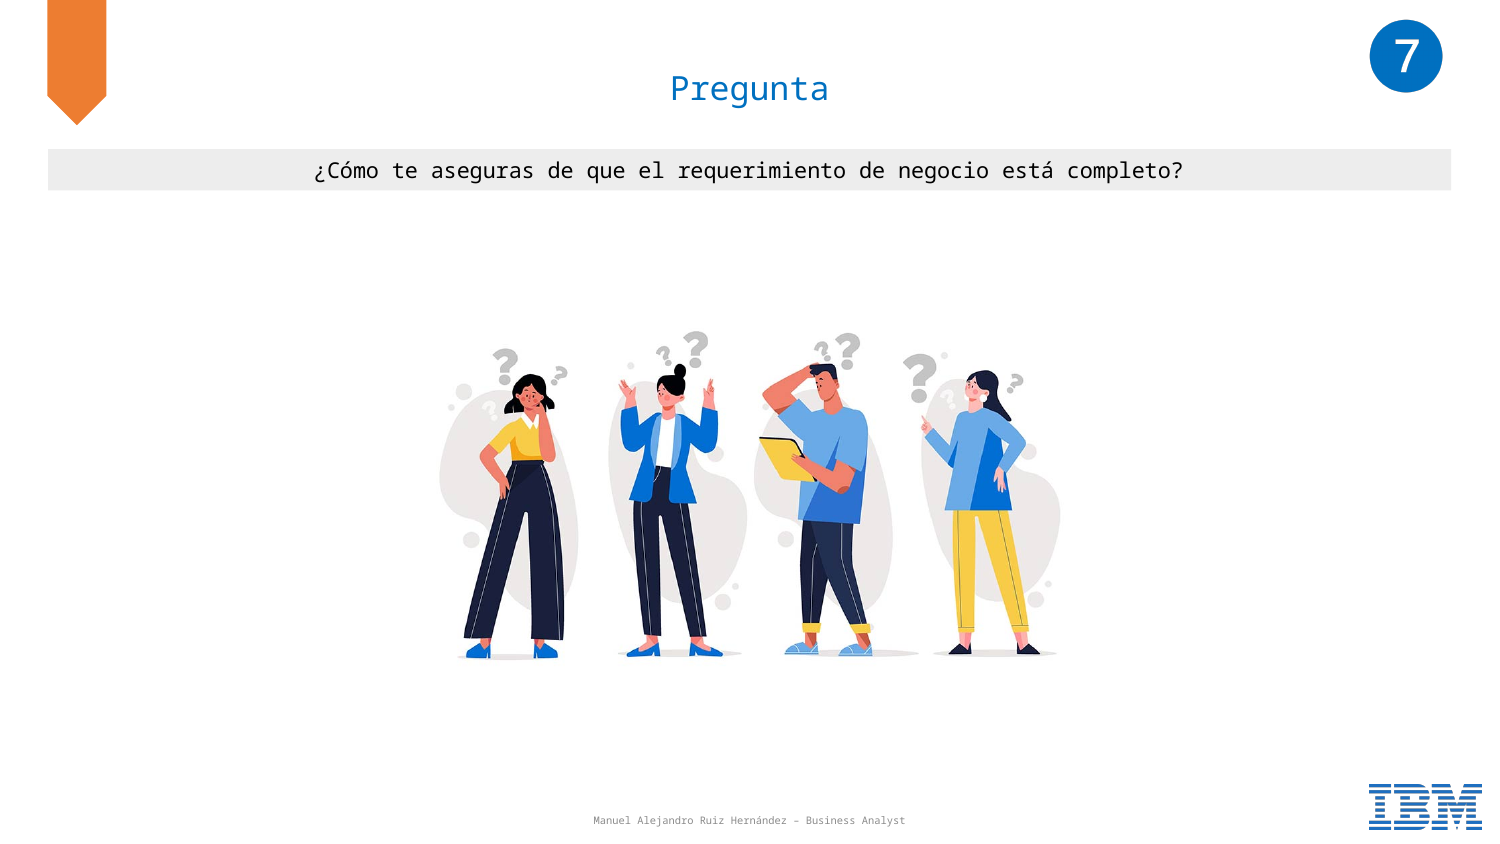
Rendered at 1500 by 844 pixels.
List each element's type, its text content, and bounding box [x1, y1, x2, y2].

picture [1369, 784, 1482, 830]
picture [1360, 10, 1452, 102]
text_box Pregunta [271, 60, 1228, 115]
text_box ¿Cómo te aseguras de que el requerimiento de negocio está completo? [48, 149, 1452, 191]
text_box [46, 0, 108, 127]
footer Manuel Alejandro Ruiz Hernández – Business Analyst [496, 797, 1004, 843]
picture [414, 300, 1085, 695]
